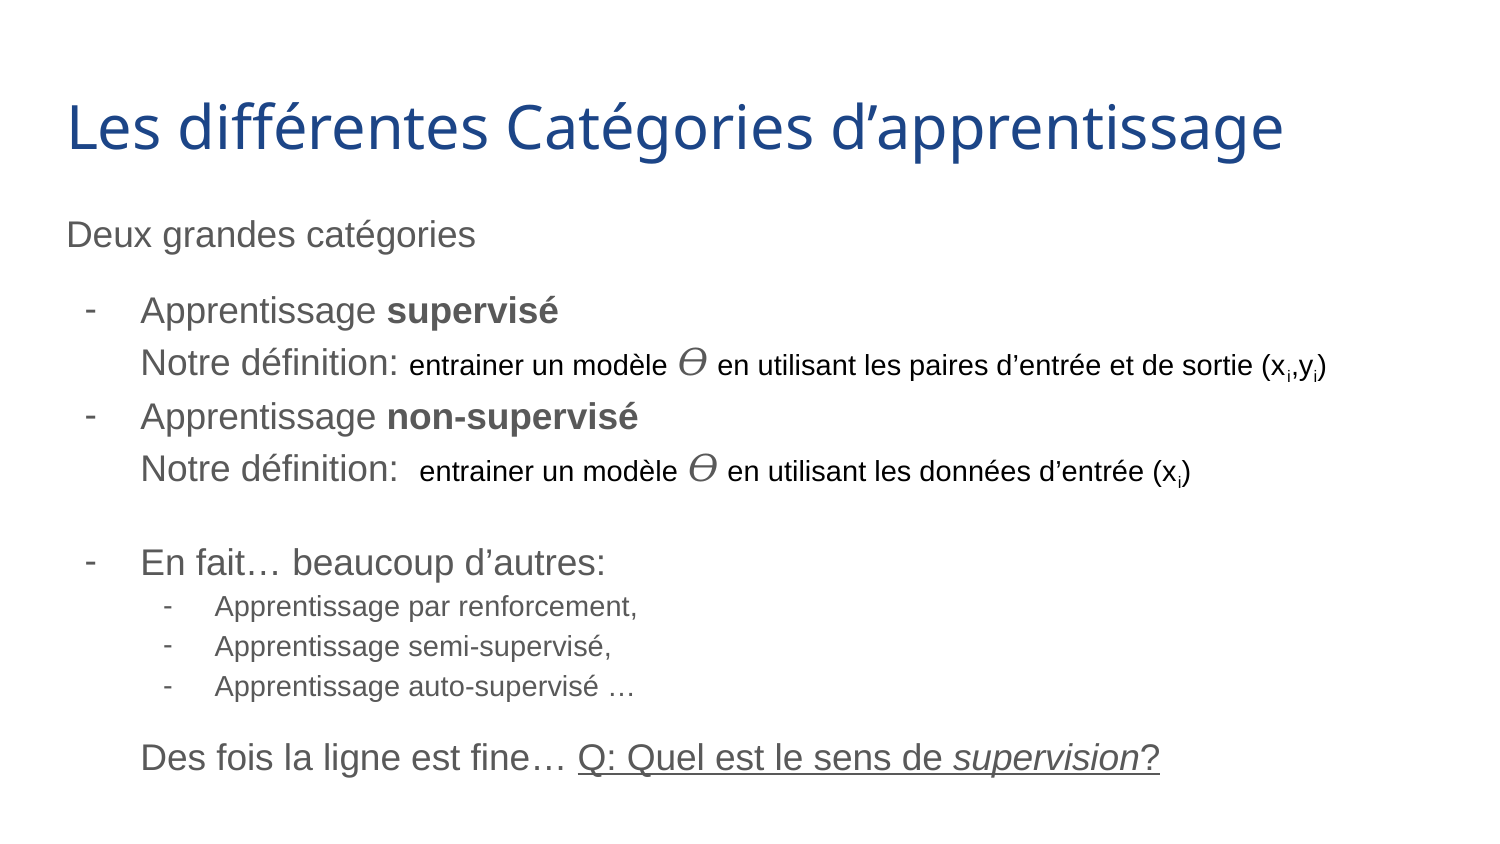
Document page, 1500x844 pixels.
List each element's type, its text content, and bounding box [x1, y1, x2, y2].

title Les différentes Catégories d’apprentissage [51, 72, 1449, 167]
list Deux grandes catégories Apprentissage supervisé Notre définition: entrainer un modèle 𝛳 en utilisant les paires d’entrée et de sortie (xi,yi) Apprentissage non-supervisé Notre définition: entrainer un modèle 𝛳 en utilisant les données d’entrée (xi) En fait… beaucoup d’autres: Apprentissage par renforcement, Apprentissage semi-supervisé, Apprentissage auto-supervisé … Des fois la ligne est fine… Q: Quel est le sens de supervision? [51, 189, 1449, 808]
